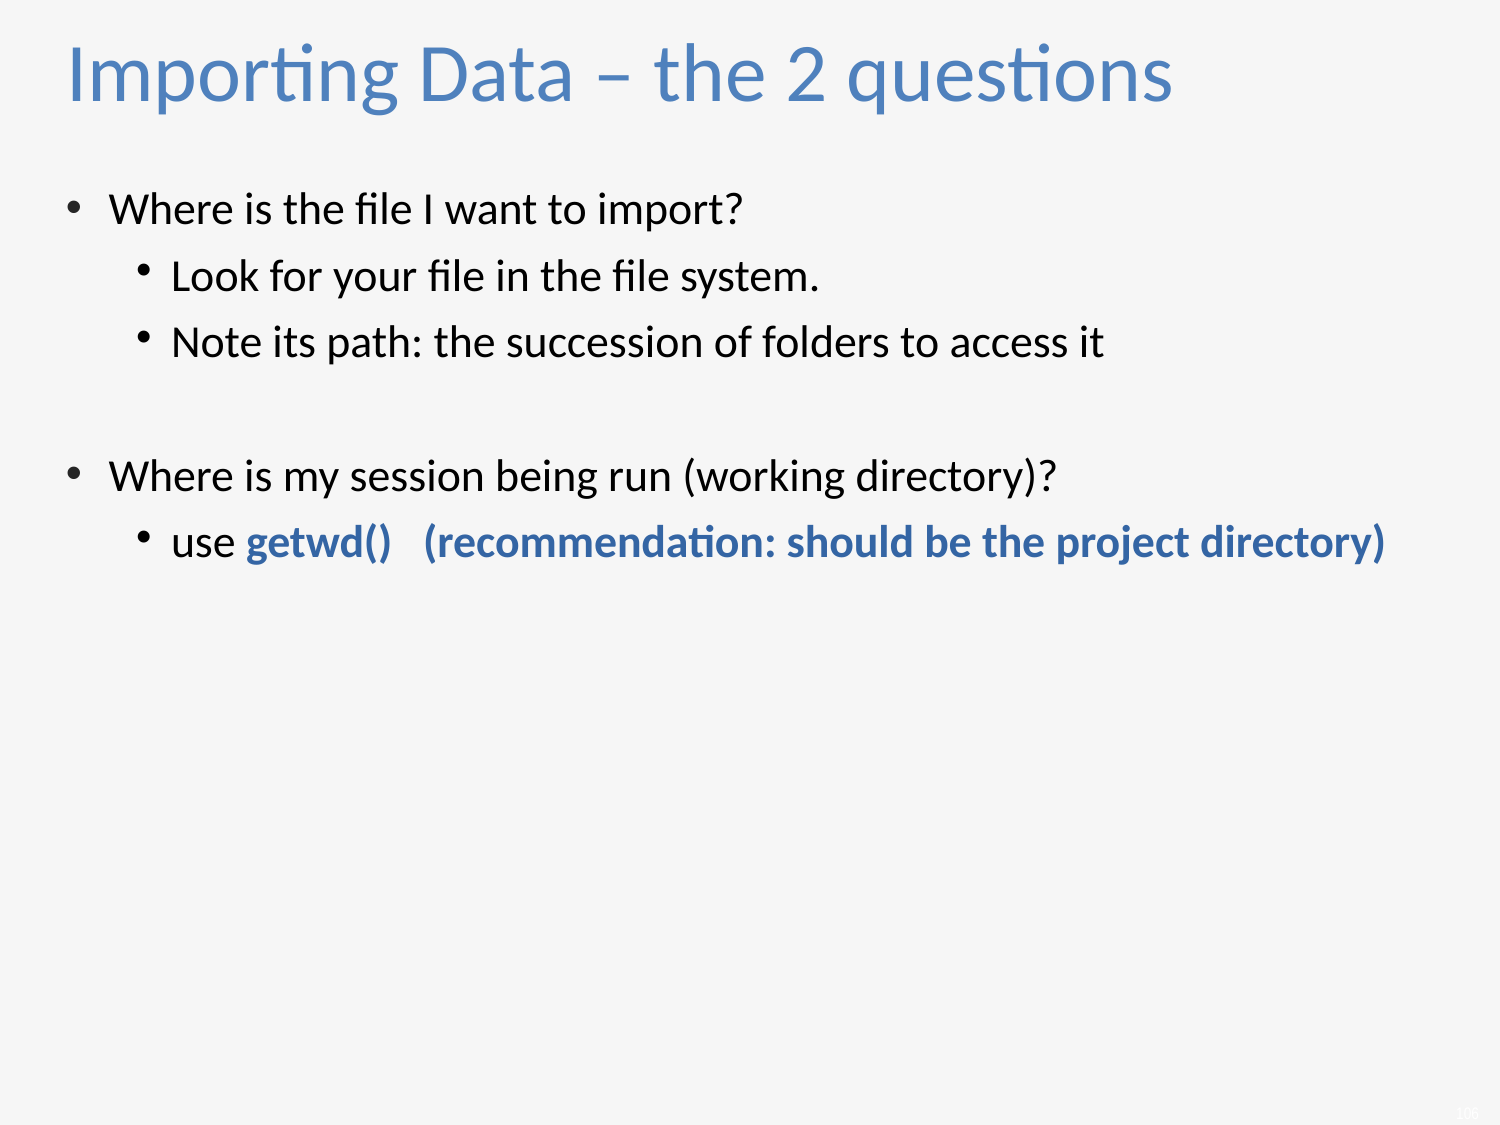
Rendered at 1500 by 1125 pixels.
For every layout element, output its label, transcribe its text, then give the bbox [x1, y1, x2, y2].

text_box Importing Data – the 2 questions [42, 18, 1470, 119]
text_box Where is the file I want to import? Look for your file in the file system. Note its path: the succession of folders to access it Where is my session being run (working directory)? use getwd() (recommendation: should be the project directory) [64, 119, 1435, 994]
